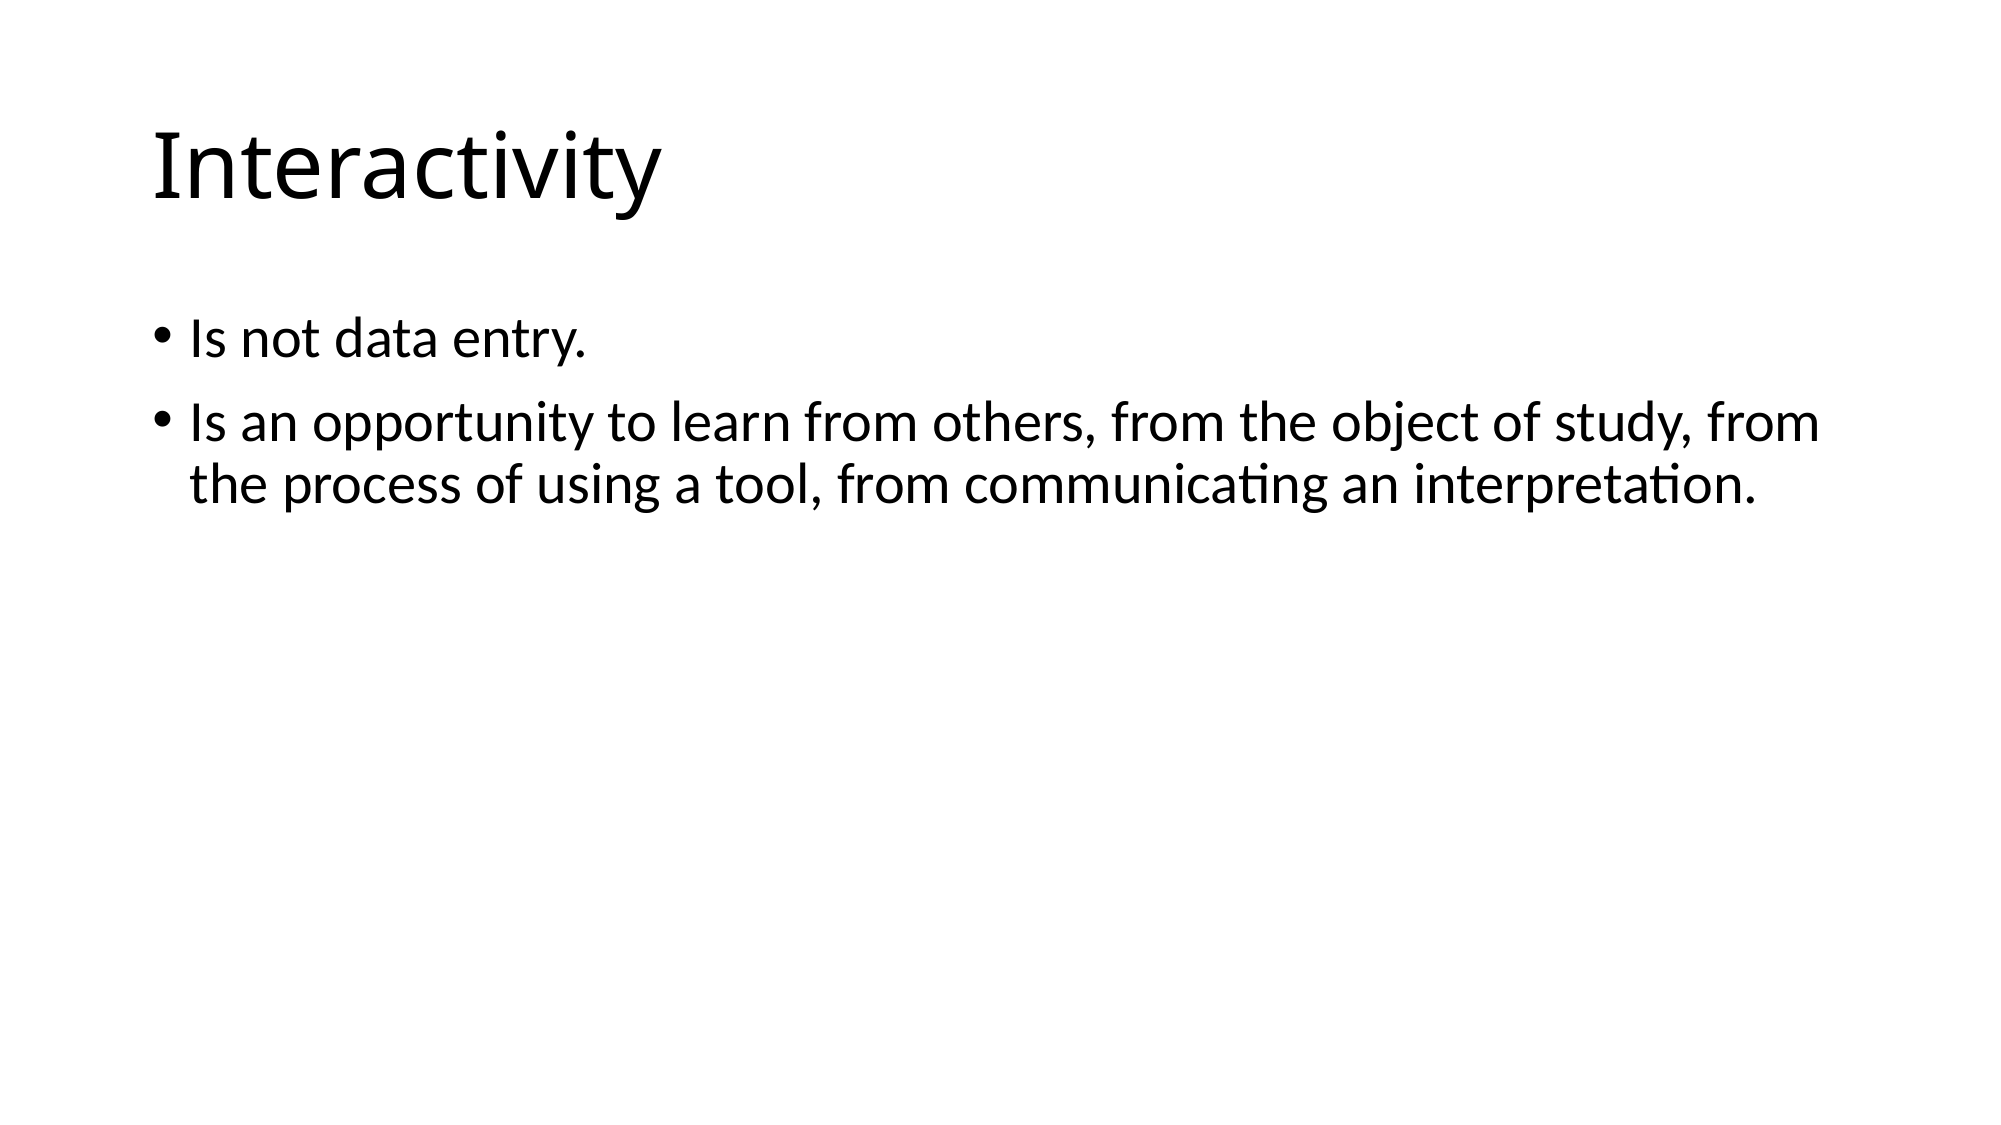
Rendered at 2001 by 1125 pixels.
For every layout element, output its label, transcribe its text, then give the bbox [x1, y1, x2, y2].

list Is not data entry. Is an opportunity to learn from others, from the object of study, from the process of using a tool, from communicating an interpretation. [137, 299, 1863, 1014]
title Interactivity [137, 59, 1863, 278]
